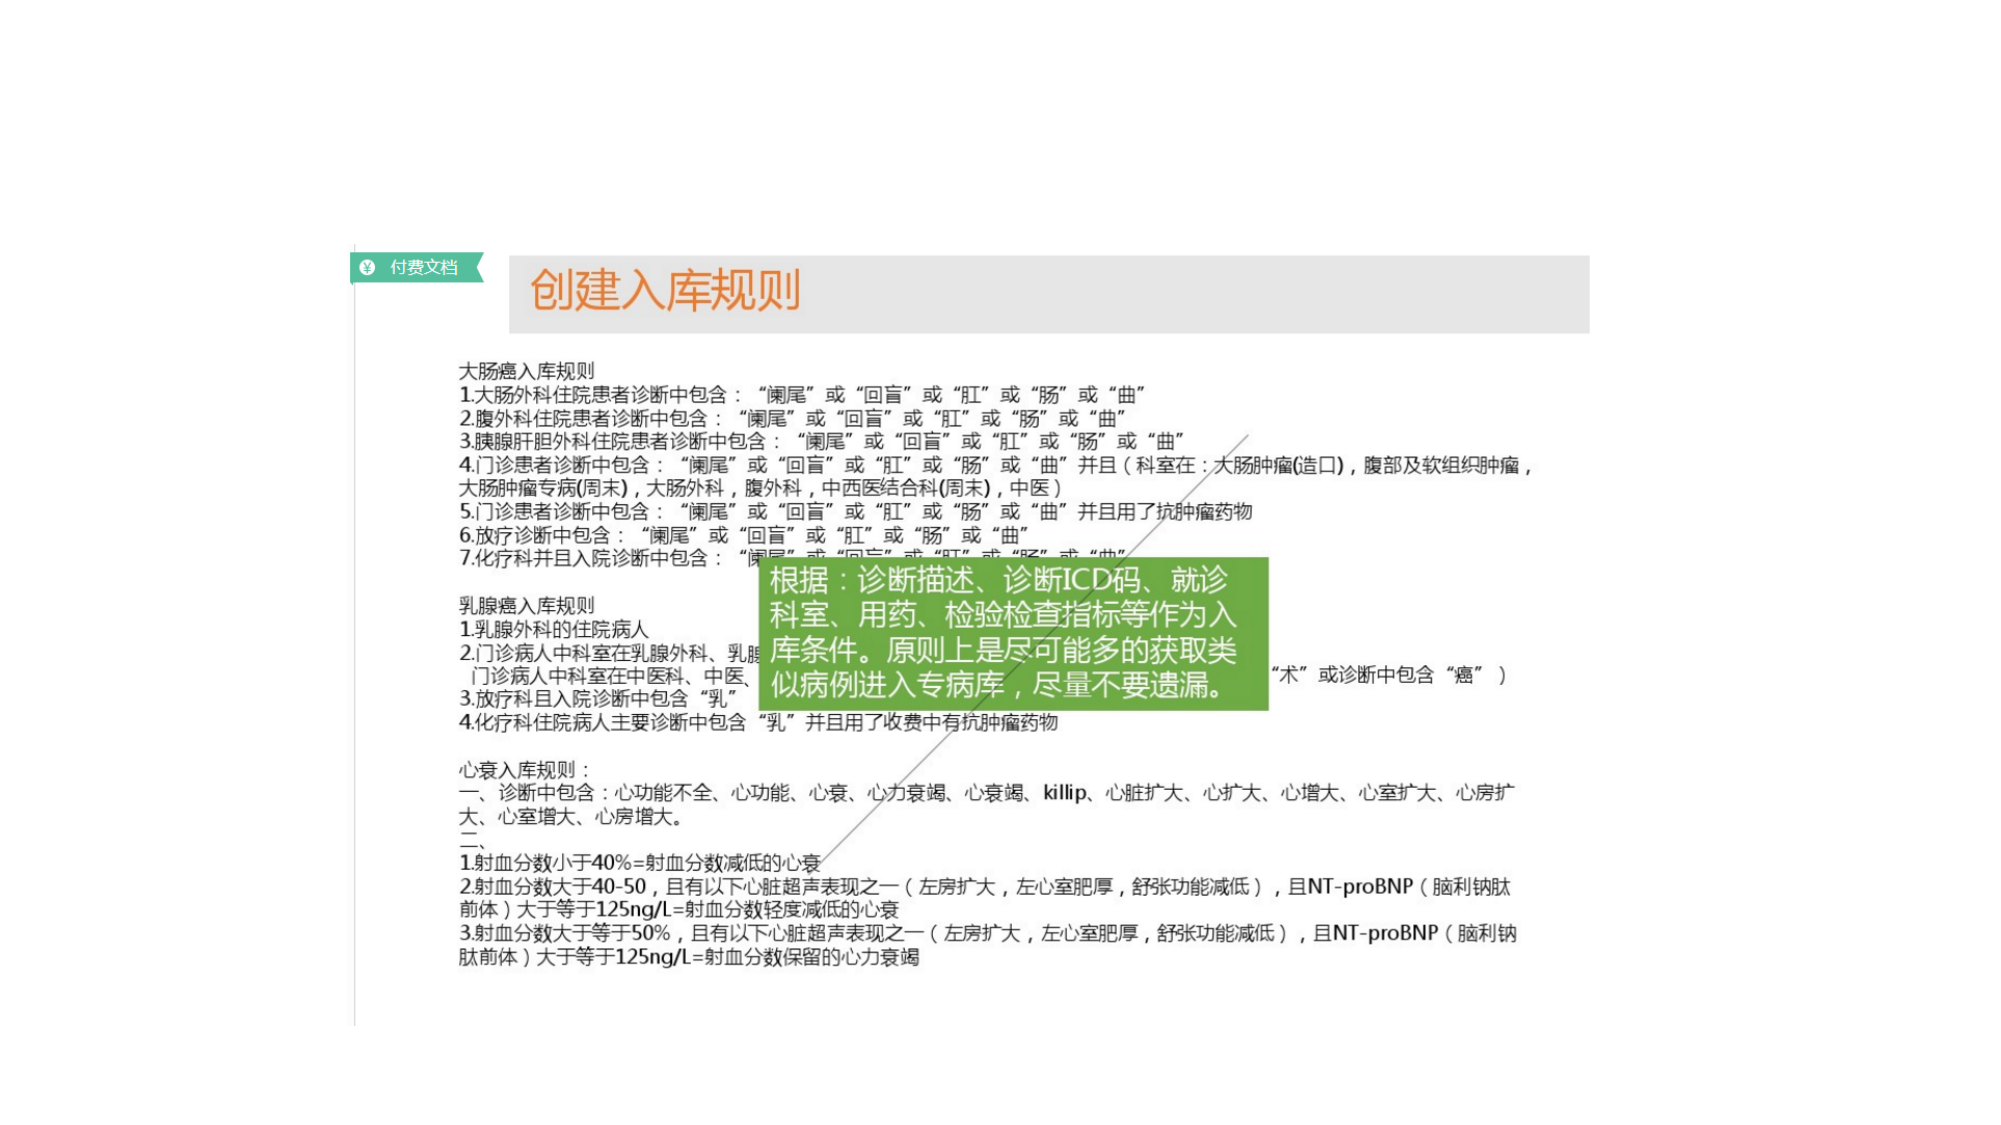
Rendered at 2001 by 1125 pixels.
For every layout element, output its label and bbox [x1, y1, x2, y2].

list [347, 244, 1651, 1026]
